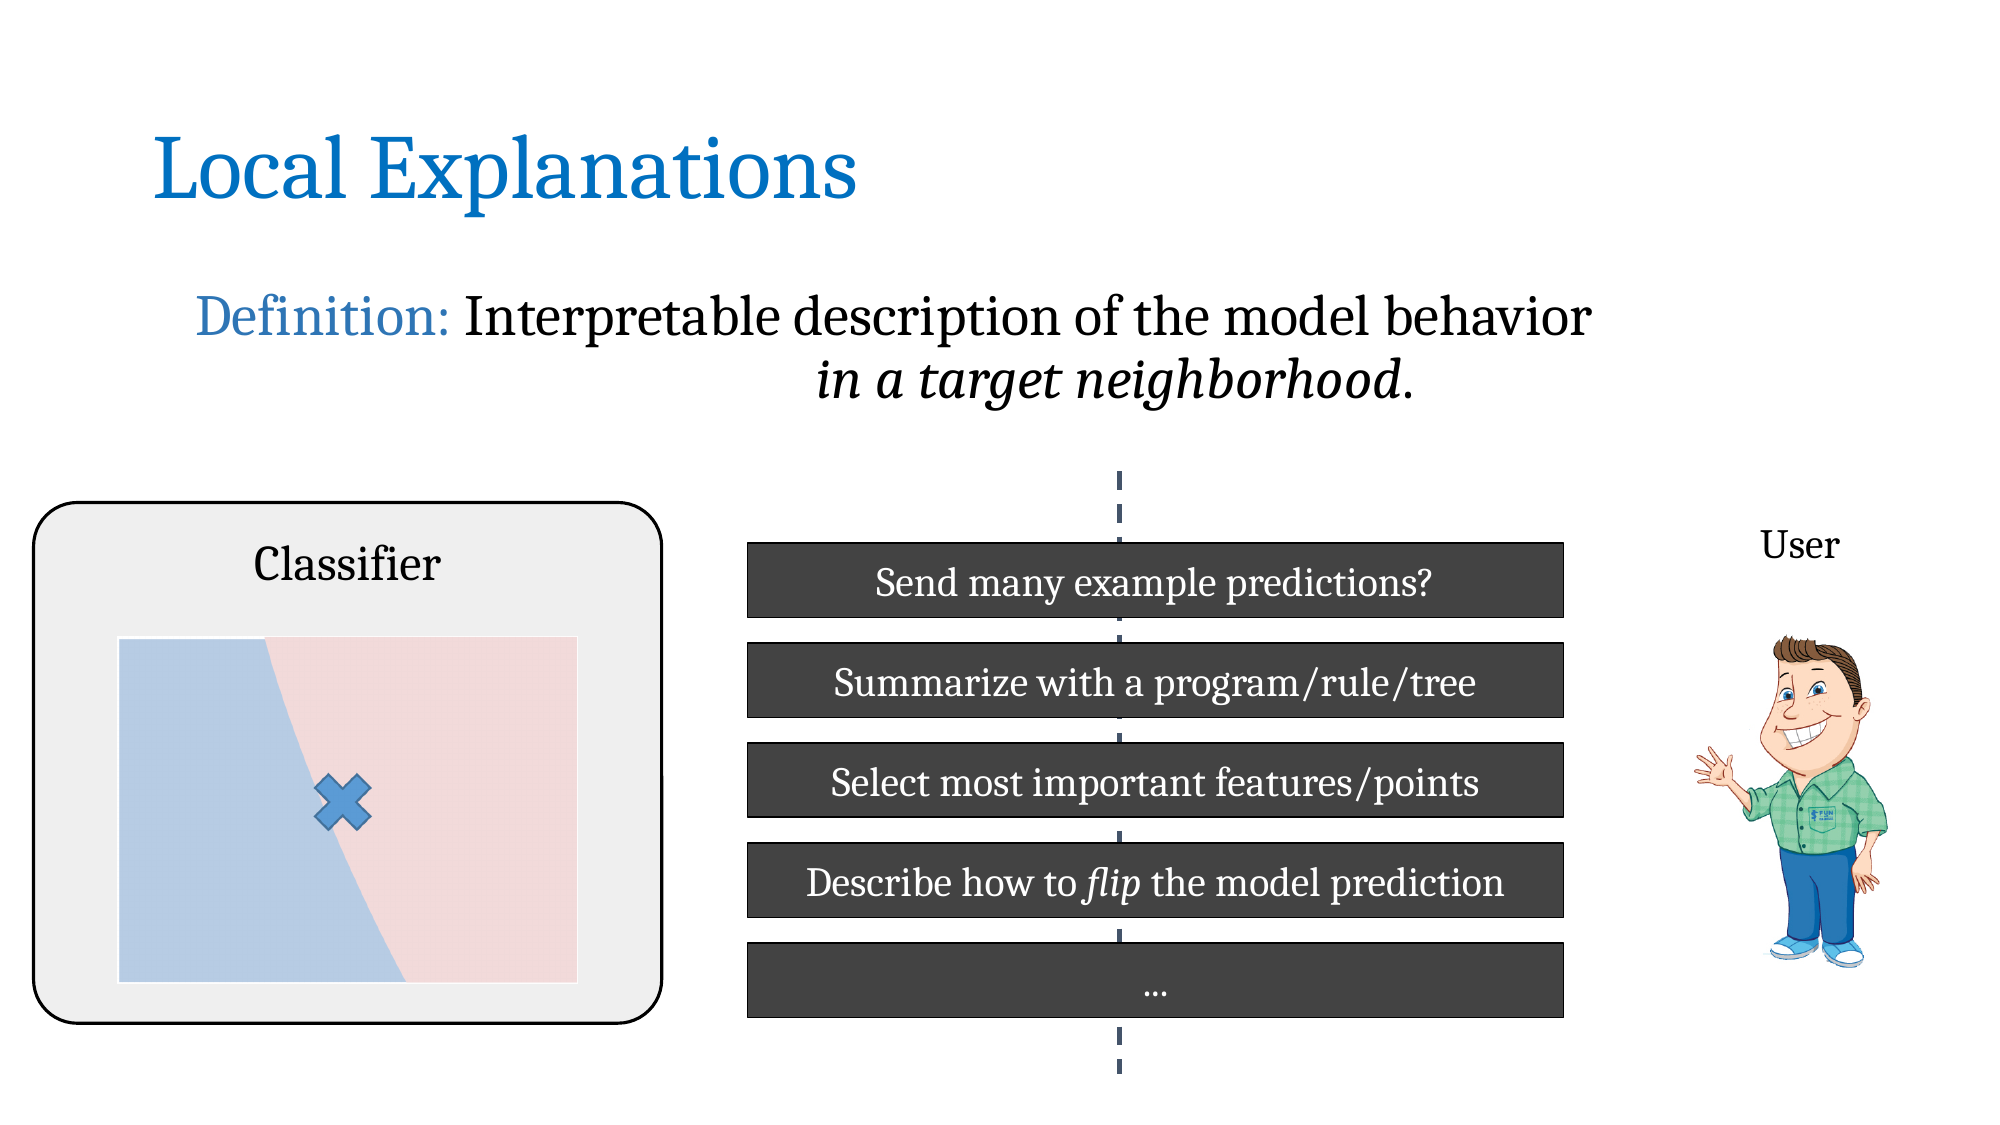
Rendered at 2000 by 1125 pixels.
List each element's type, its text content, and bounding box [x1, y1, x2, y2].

text_box Select most important features/points [1125, 742, 1564, 818]
text_box Summarize with a program/rule/tree [747, 642, 1115, 718]
title Local Explanations [137, 59, 1863, 278]
picture [116, 636, 579, 984]
text_box Summarize with a program/rule/tree [1125, 642, 1564, 718]
text_box Send many example predictions? [1125, 543, 1564, 618]
text_box Send many example predictions? [747, 543, 1115, 618]
list Definition: Interpretable description of the model behavior in a target neighborhood. [151, 277, 1876, 429]
text_box Describe how to flip the model prediction [747, 843, 1115, 918]
text_box User [1640, 501, 1960, 618]
picture [1684, 626, 1901, 975]
text_box ... [747, 942, 1115, 1018]
text_box Describe how to flip the model prediction [1125, 843, 1564, 918]
text_box ... [1125, 942, 1564, 1018]
text_box Select most important features/points [747, 742, 1115, 818]
text_box Classifier [33, 502, 662, 1024]
